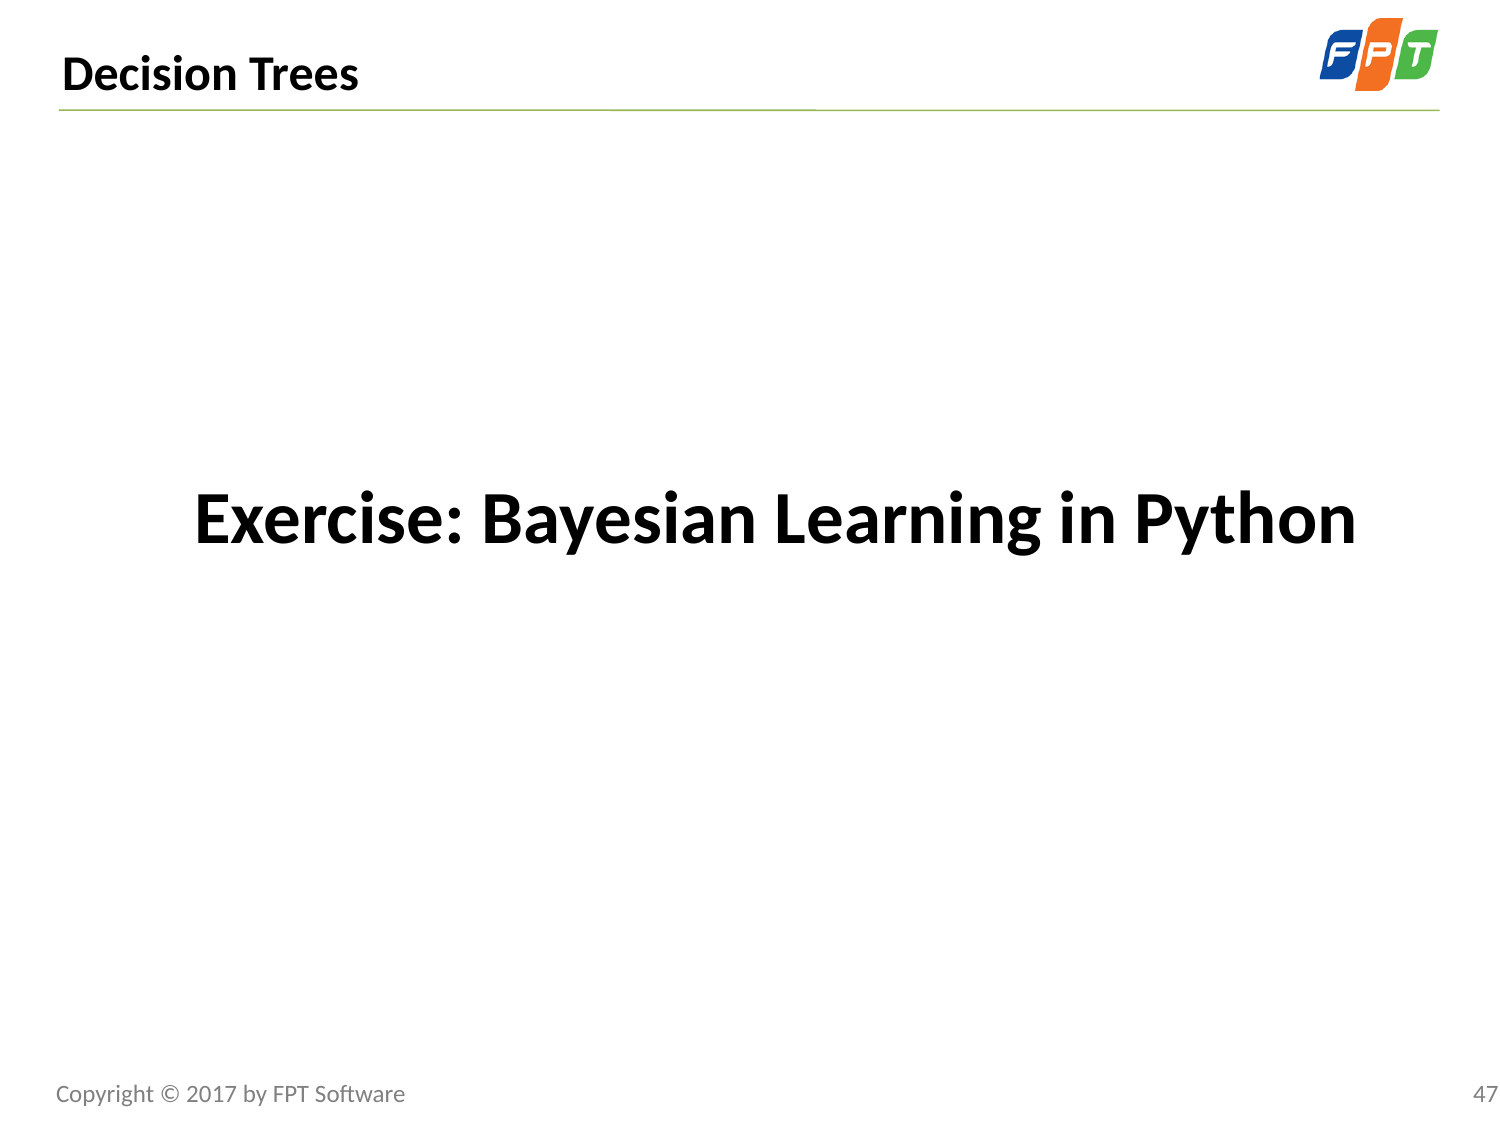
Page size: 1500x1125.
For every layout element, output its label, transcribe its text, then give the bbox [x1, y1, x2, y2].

text_box Exercise: Bayesian Learning in Python [155, 427, 1414, 600]
text_box Decision Trees [62, 35, 1308, 106]
picture [1317, 16, 1439, 93]
